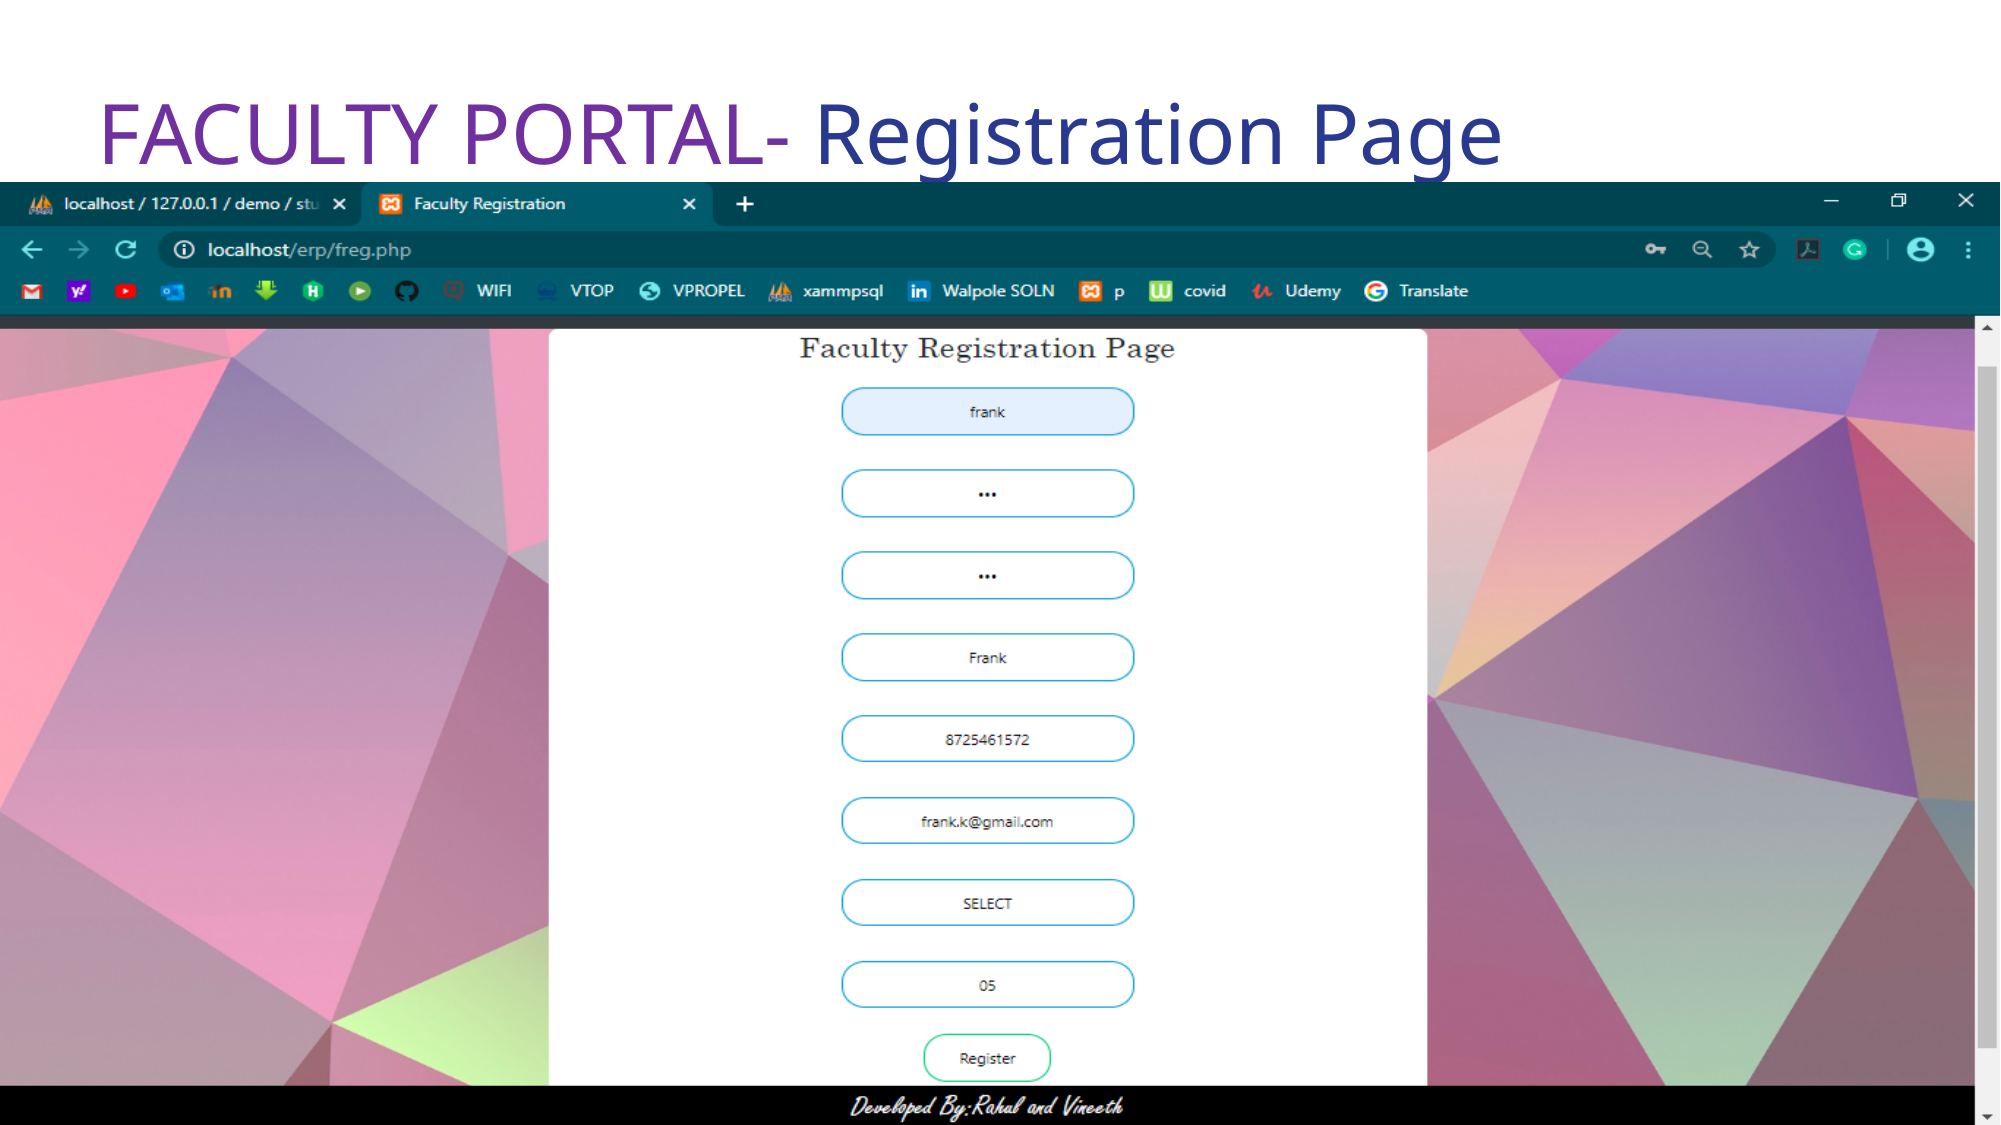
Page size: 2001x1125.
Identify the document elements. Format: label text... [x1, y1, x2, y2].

picture [0, 182, 2000, 1125]
title FACULTY PORTAL- Registration Page [82, 24, 1808, 178]
